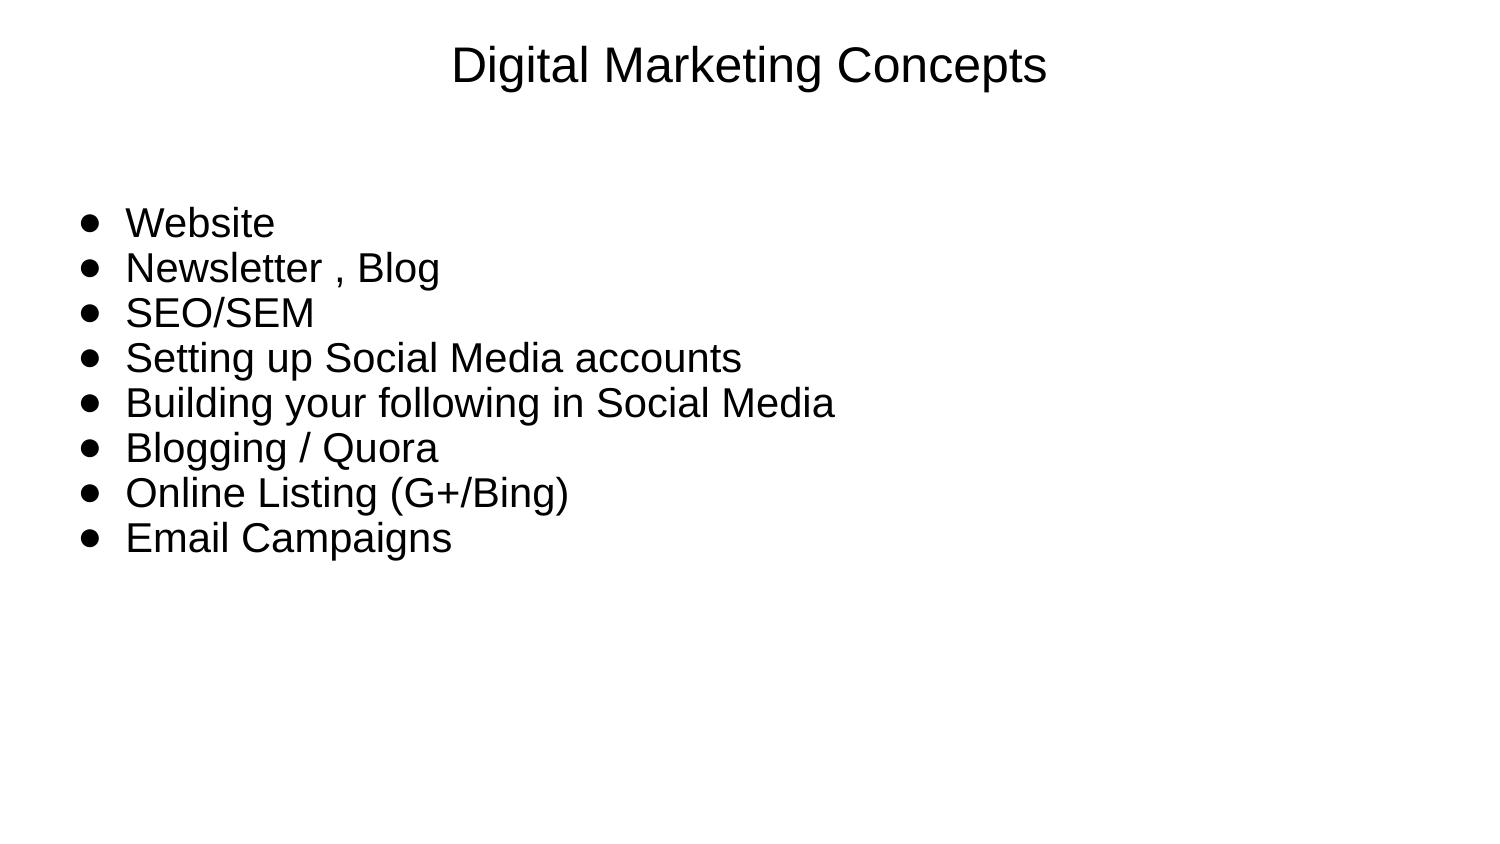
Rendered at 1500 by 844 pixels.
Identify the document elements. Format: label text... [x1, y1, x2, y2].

title Digital Marketing Concepts Website Newsletter , Blog SEO/SEM Setting up Social Media accounts Building your following in Social Media Blogging / Quora Online Listing (G+/Bing) Email Campaigns [57, 135, 1456, 297]
